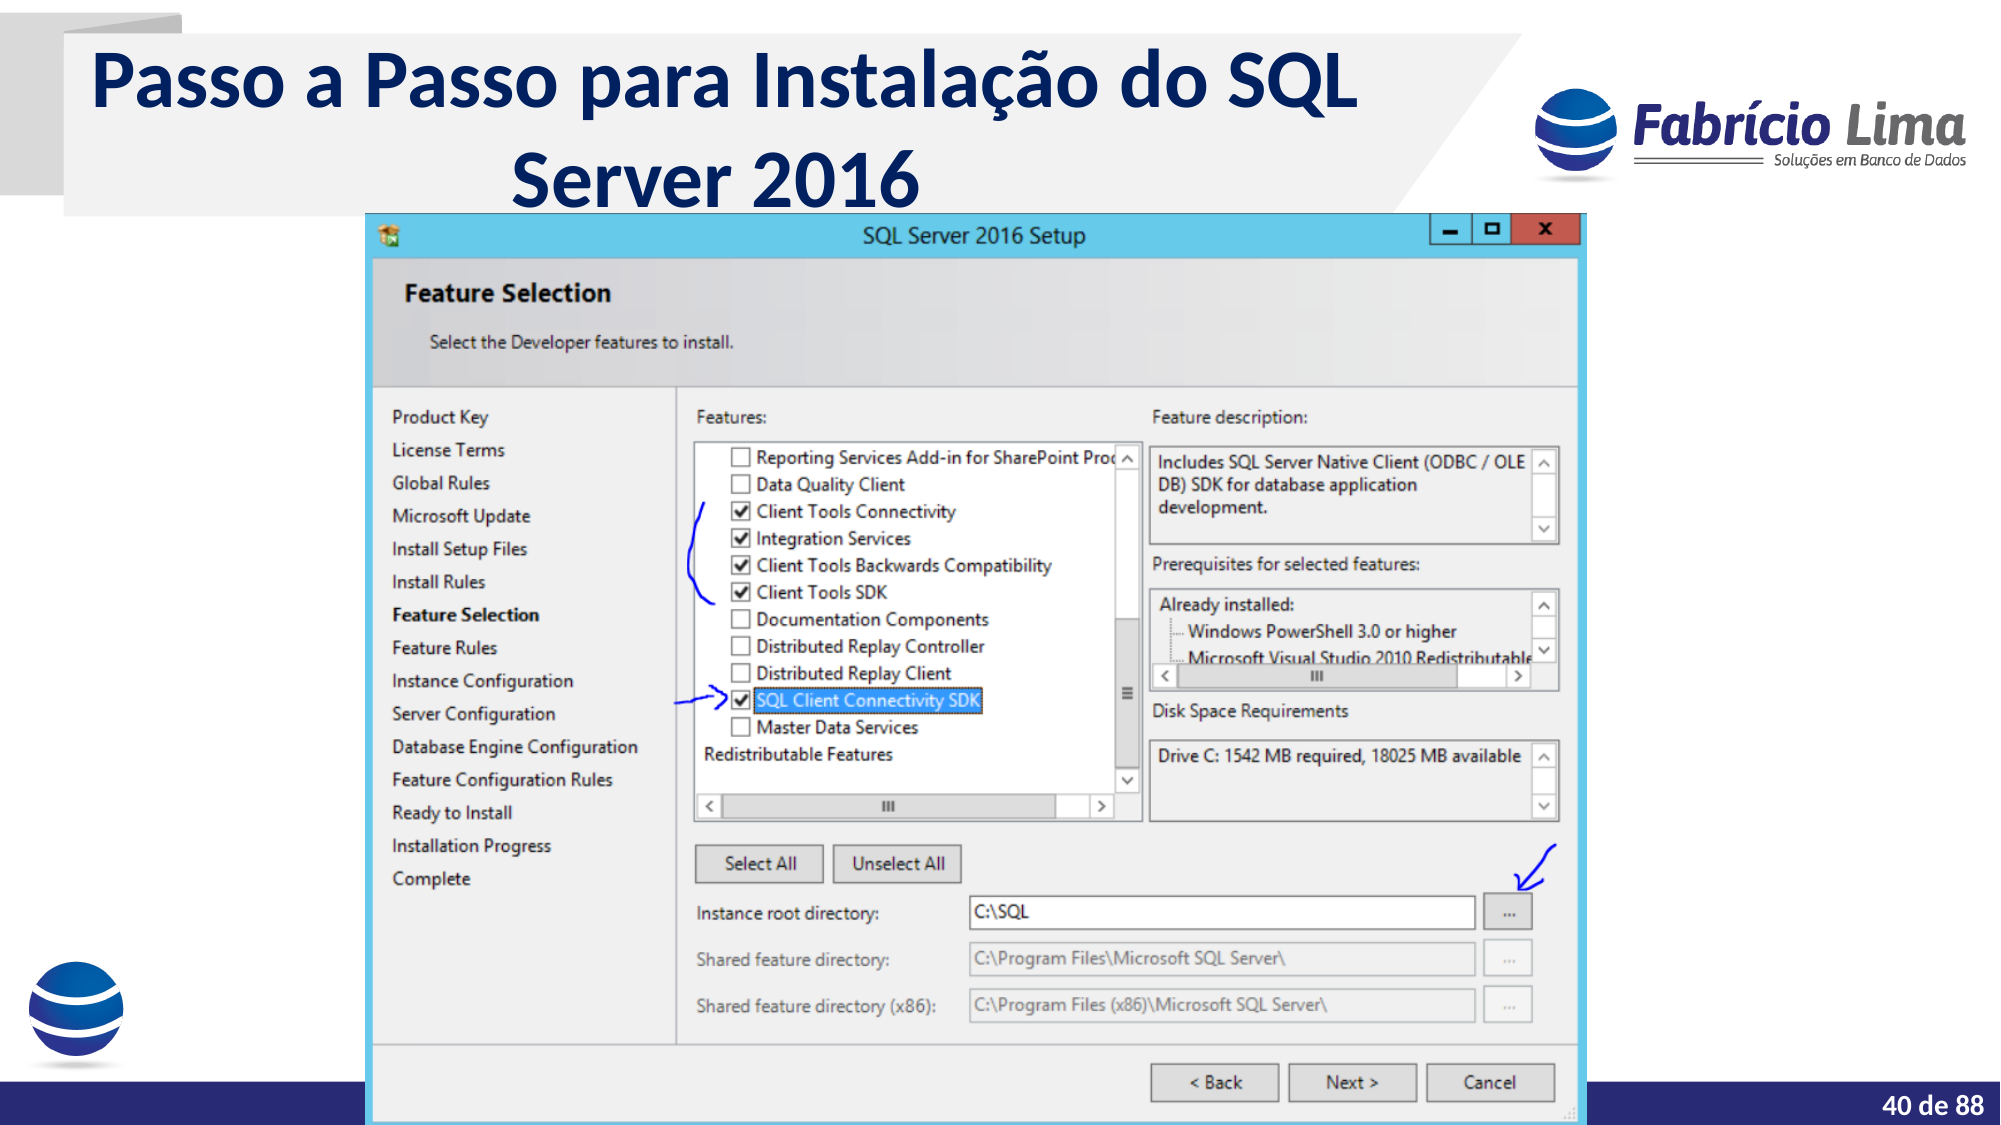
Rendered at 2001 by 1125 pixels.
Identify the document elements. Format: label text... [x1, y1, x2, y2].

slide_number 32 de 88 [1718, 1083, 2000, 1125]
picture [14, 951, 137, 1082]
text_box Passo a Passo para Instalação do SQL Server 2016 [62, 33, 1390, 214]
picture [364, 42, 1997, 1125]
